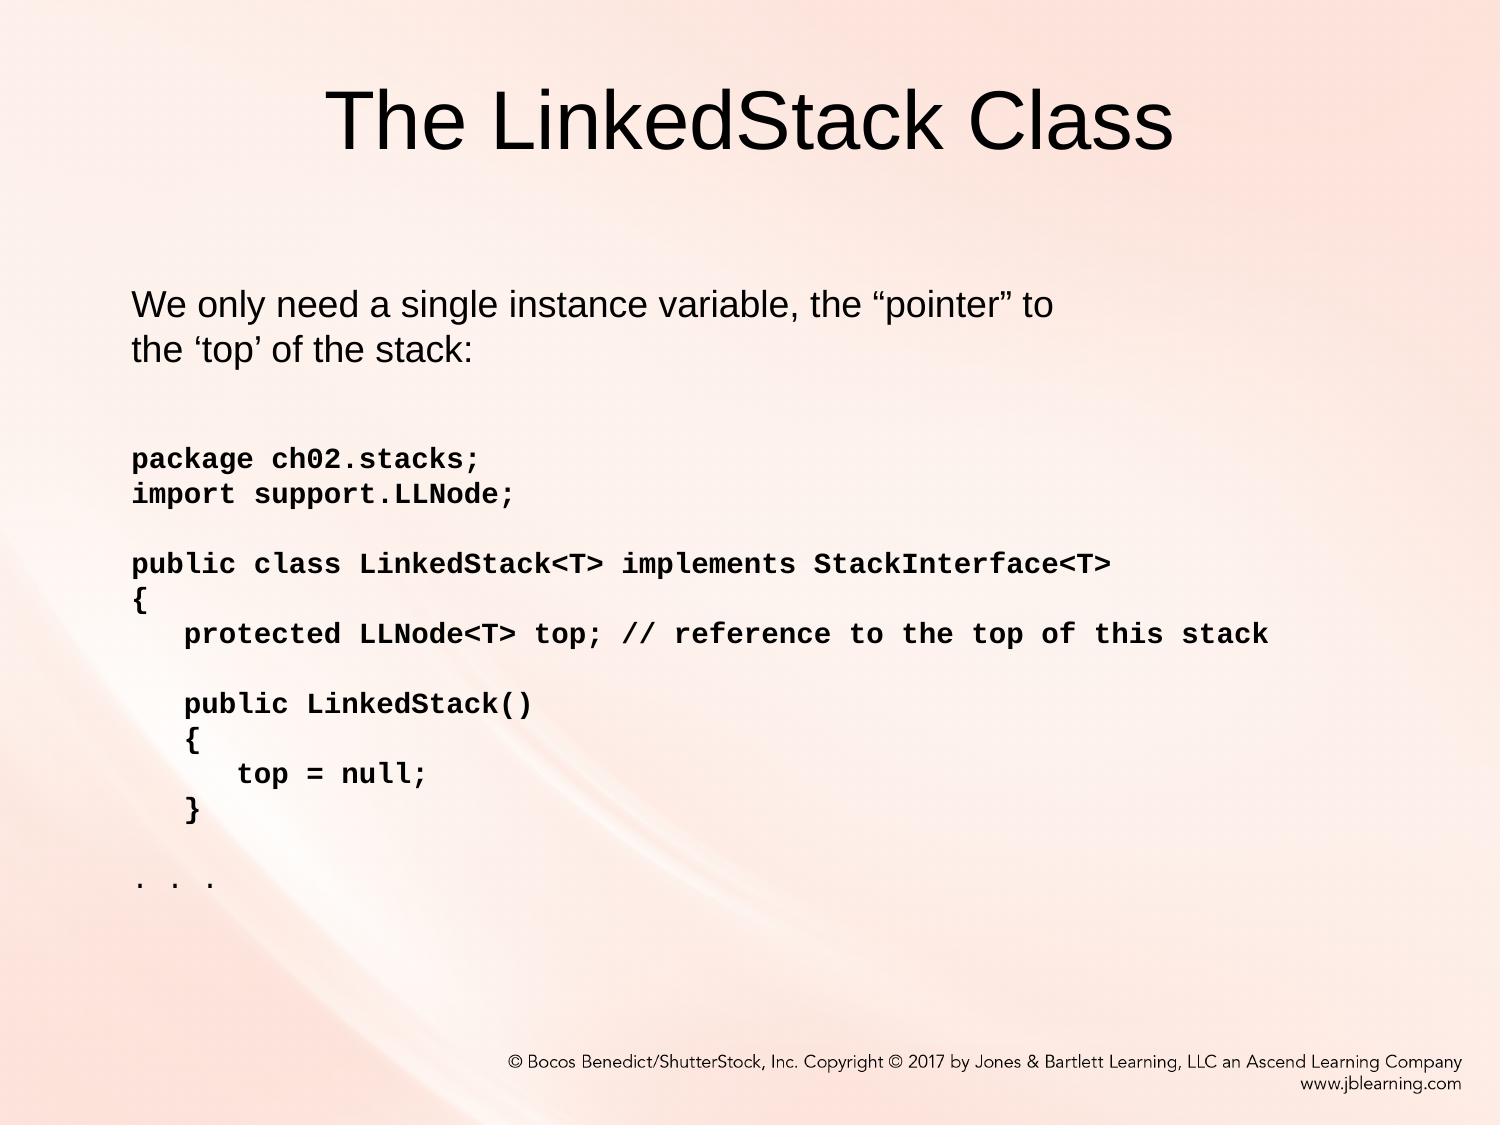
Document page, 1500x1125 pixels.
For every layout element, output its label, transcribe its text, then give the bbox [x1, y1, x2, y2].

title The LinkedStack Class [75, 45, 1425, 188]
picture [0, 0, 1500, 1125]
text_box We only need a single instance variable, the “pointer” to the ‘top’ of the stack: package ch02.stacks; import support.LLNode; public class LinkedStack<T> implements StackInterface<T> { protected LLNode<T> top; // reference to the top of this stack public LinkedStack() { top = null; } . . . [116, 237, 1284, 902]
